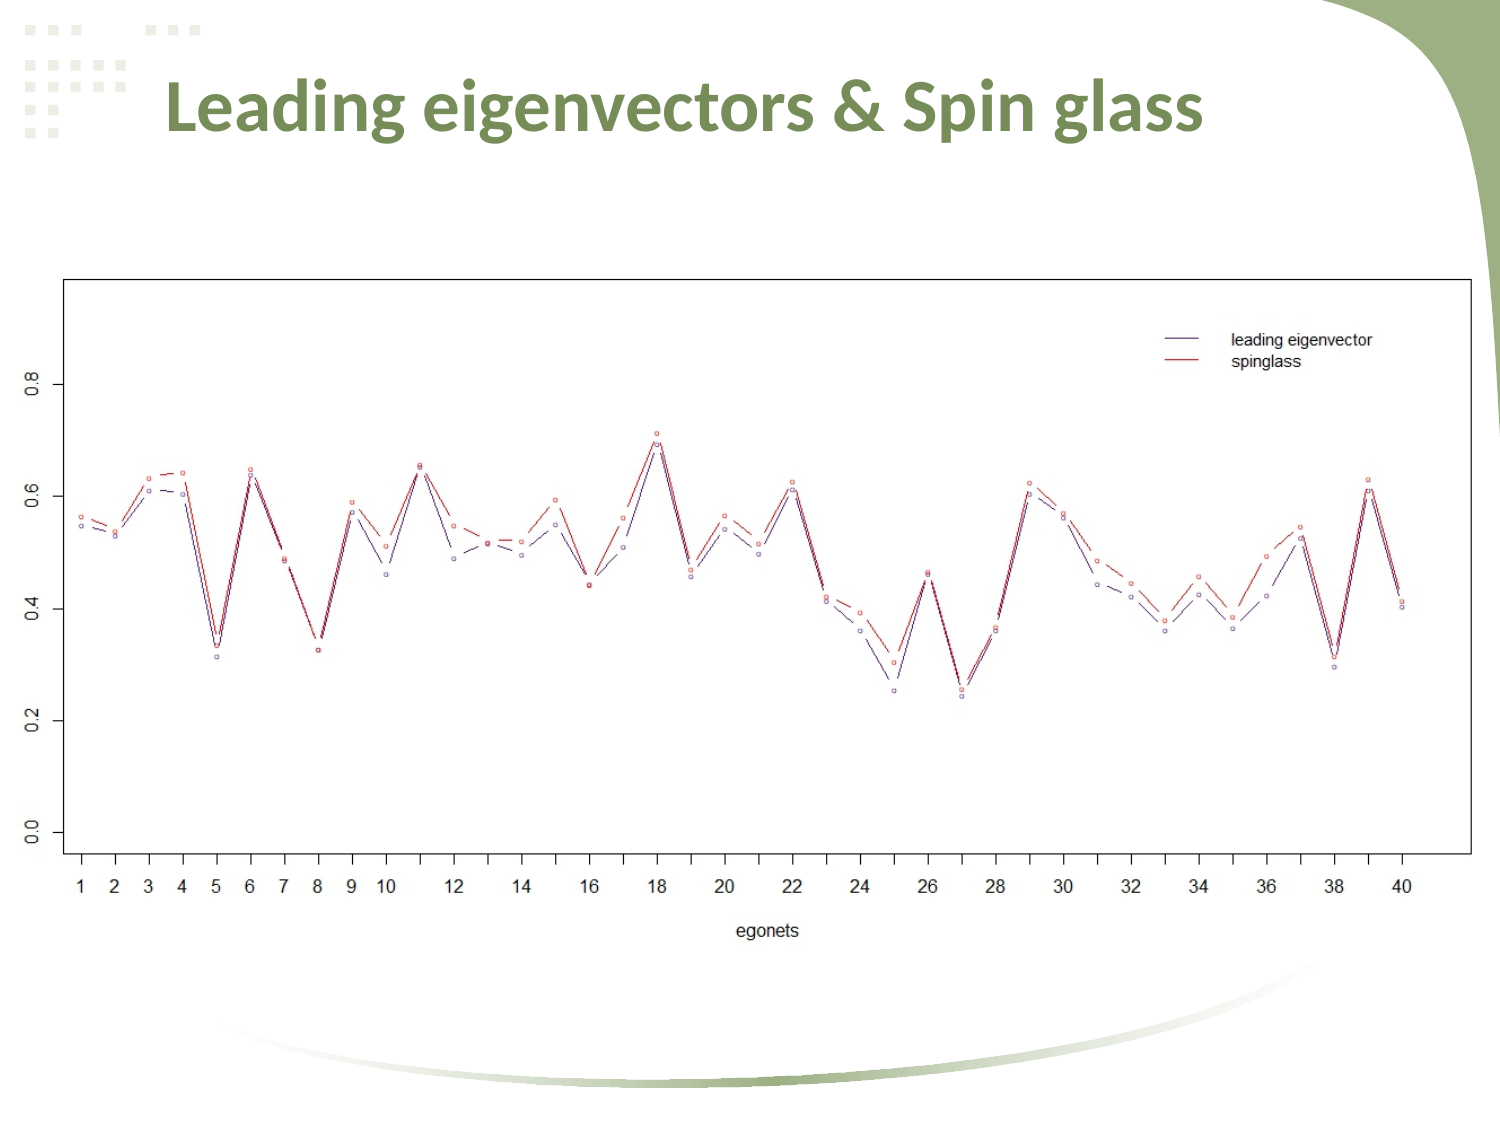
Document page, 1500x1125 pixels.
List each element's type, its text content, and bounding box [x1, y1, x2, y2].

title Leading eigenvectors & Spin glass [150, 7, 1500, 195]
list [17, 266, 1488, 965]
